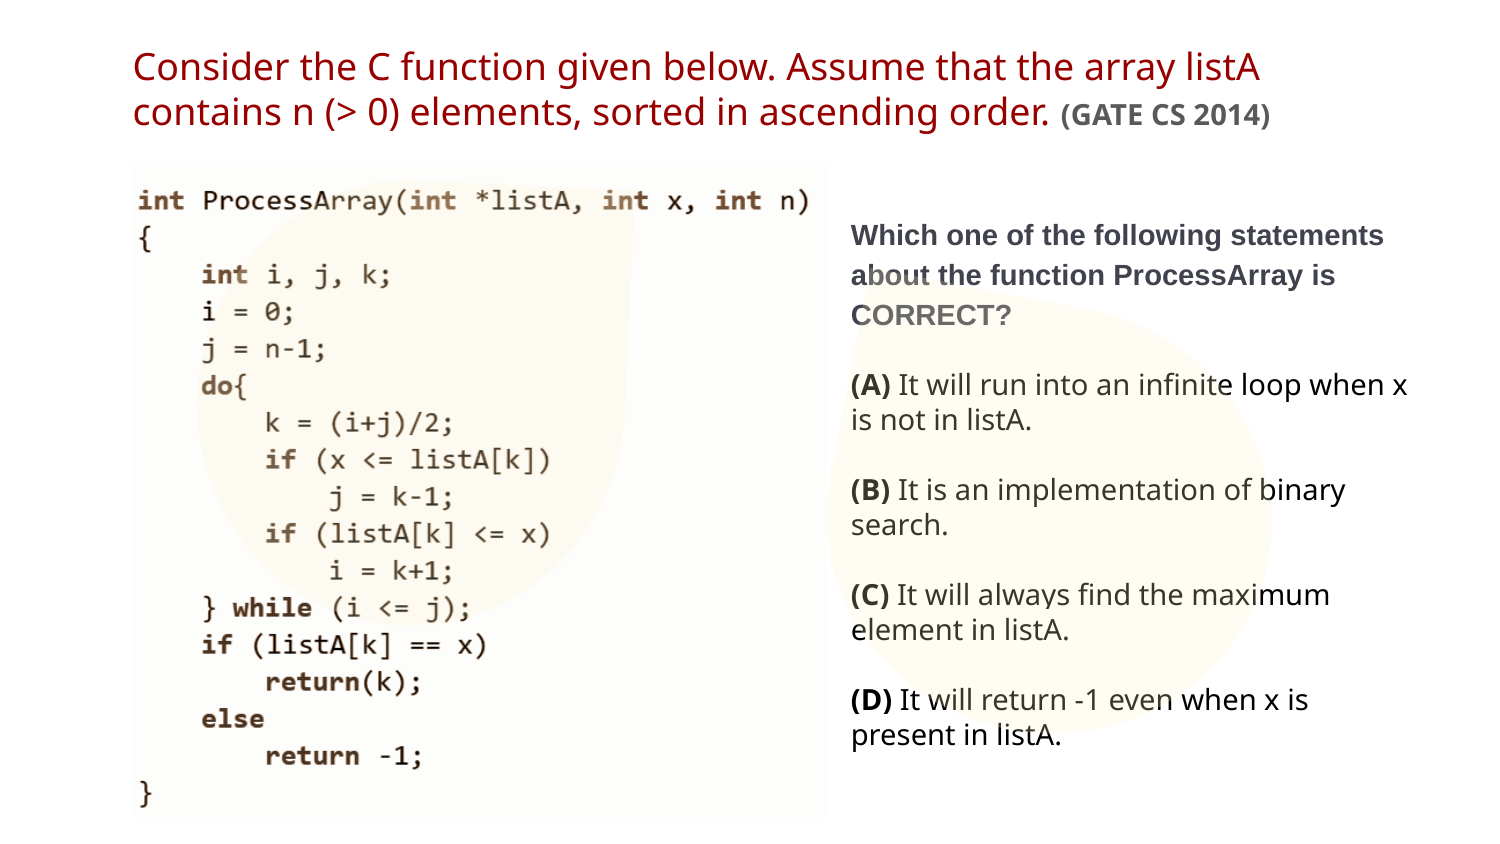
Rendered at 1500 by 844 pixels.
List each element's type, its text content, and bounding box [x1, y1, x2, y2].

text_box Which one of the following statements about the function ProcessArray is CORRECT? (A) It will run into an infinite loop when x is not in listA. (B) It is an implementation of binary search. (C) It will always find the maximum element in listA. (D) It will return -1 even when x is present in listA. [835, 196, 1426, 767]
text_box [832, 267, 1272, 734]
text_box Consider the C function given below. Assume that the array listA contains n (> 0) elements, sorted in ascending order. (GATE CS 2014) [117, 27, 1405, 148]
picture [134, 160, 827, 818]
